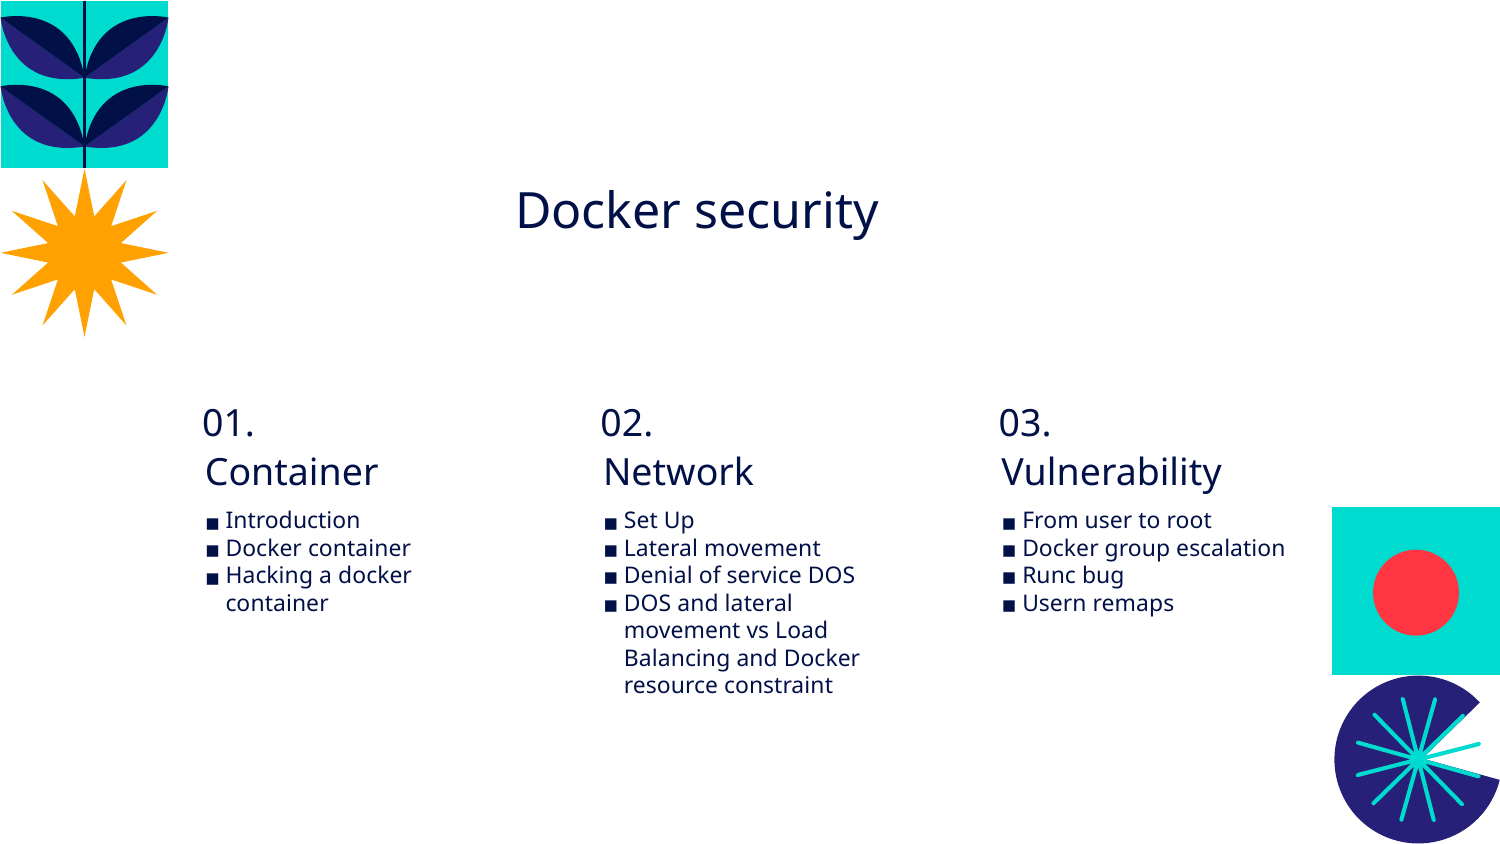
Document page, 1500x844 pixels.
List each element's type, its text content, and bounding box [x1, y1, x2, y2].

text_box 03. [987, 393, 1262, 450]
text_box From user to root Docker group escalation Runc bug Usern remaps [990, 500, 1309, 622]
text_box 02. [589, 393, 863, 450]
text_box Docker security [331, 172, 1062, 305]
text_box Container [193, 441, 513, 499]
text_box Set Up Lateral movement Denial of service DOS DOS and lateral movement vs Load Balancing and Docker resource constraint [591, 500, 911, 732]
text_box Introduction Docker container Hacking a docker container [193, 500, 513, 649]
text_box Network [591, 441, 911, 499]
text_box 01. [190, 393, 465, 450]
text_box Vulnerability [990, 441, 1309, 499]
